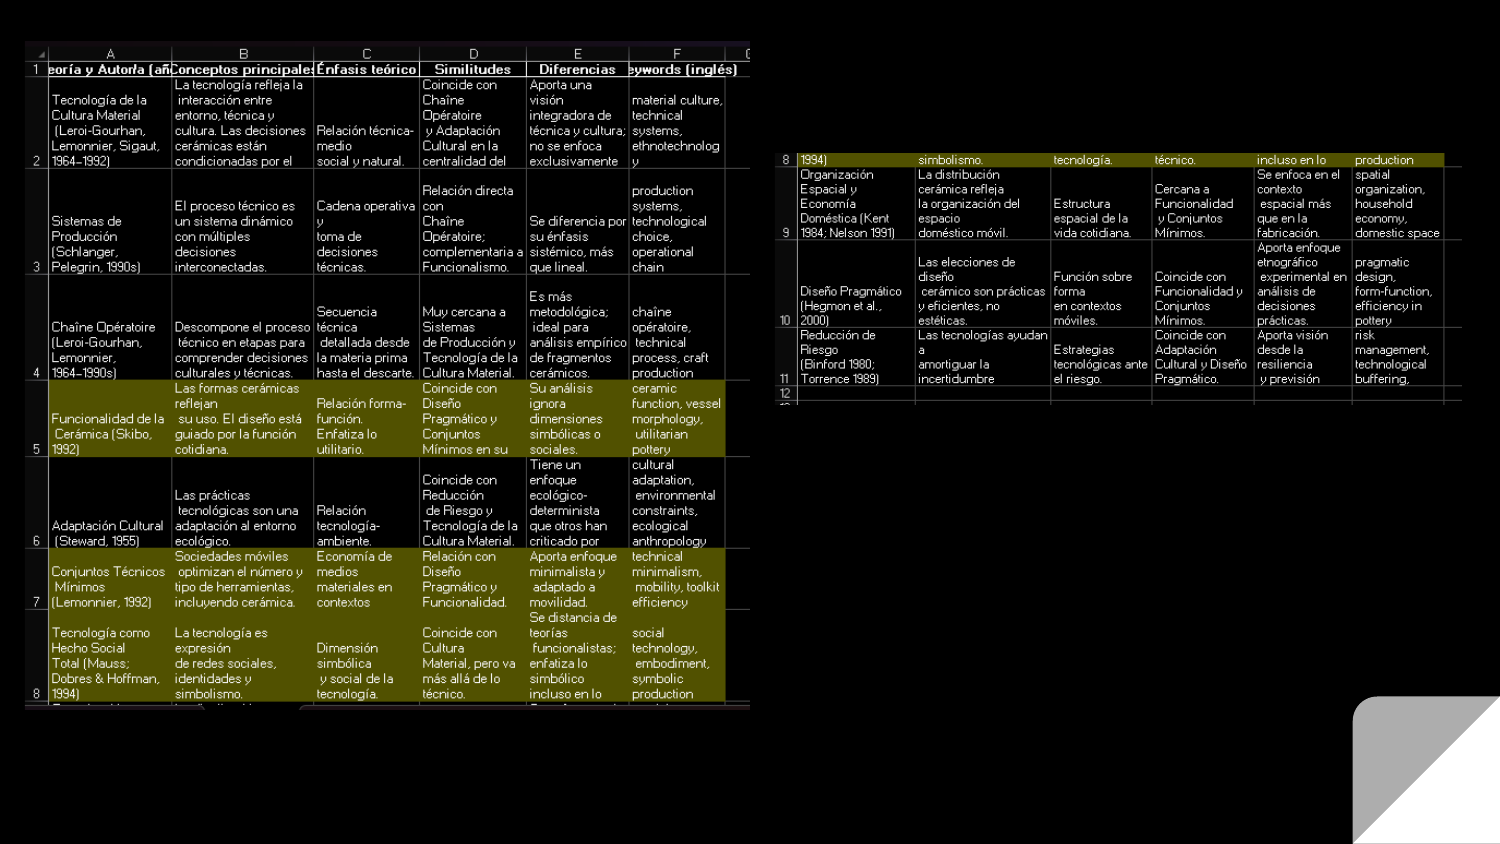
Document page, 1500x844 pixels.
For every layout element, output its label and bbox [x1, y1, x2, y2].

picture [24, 40, 751, 710]
picture [774, 152, 1463, 406]
